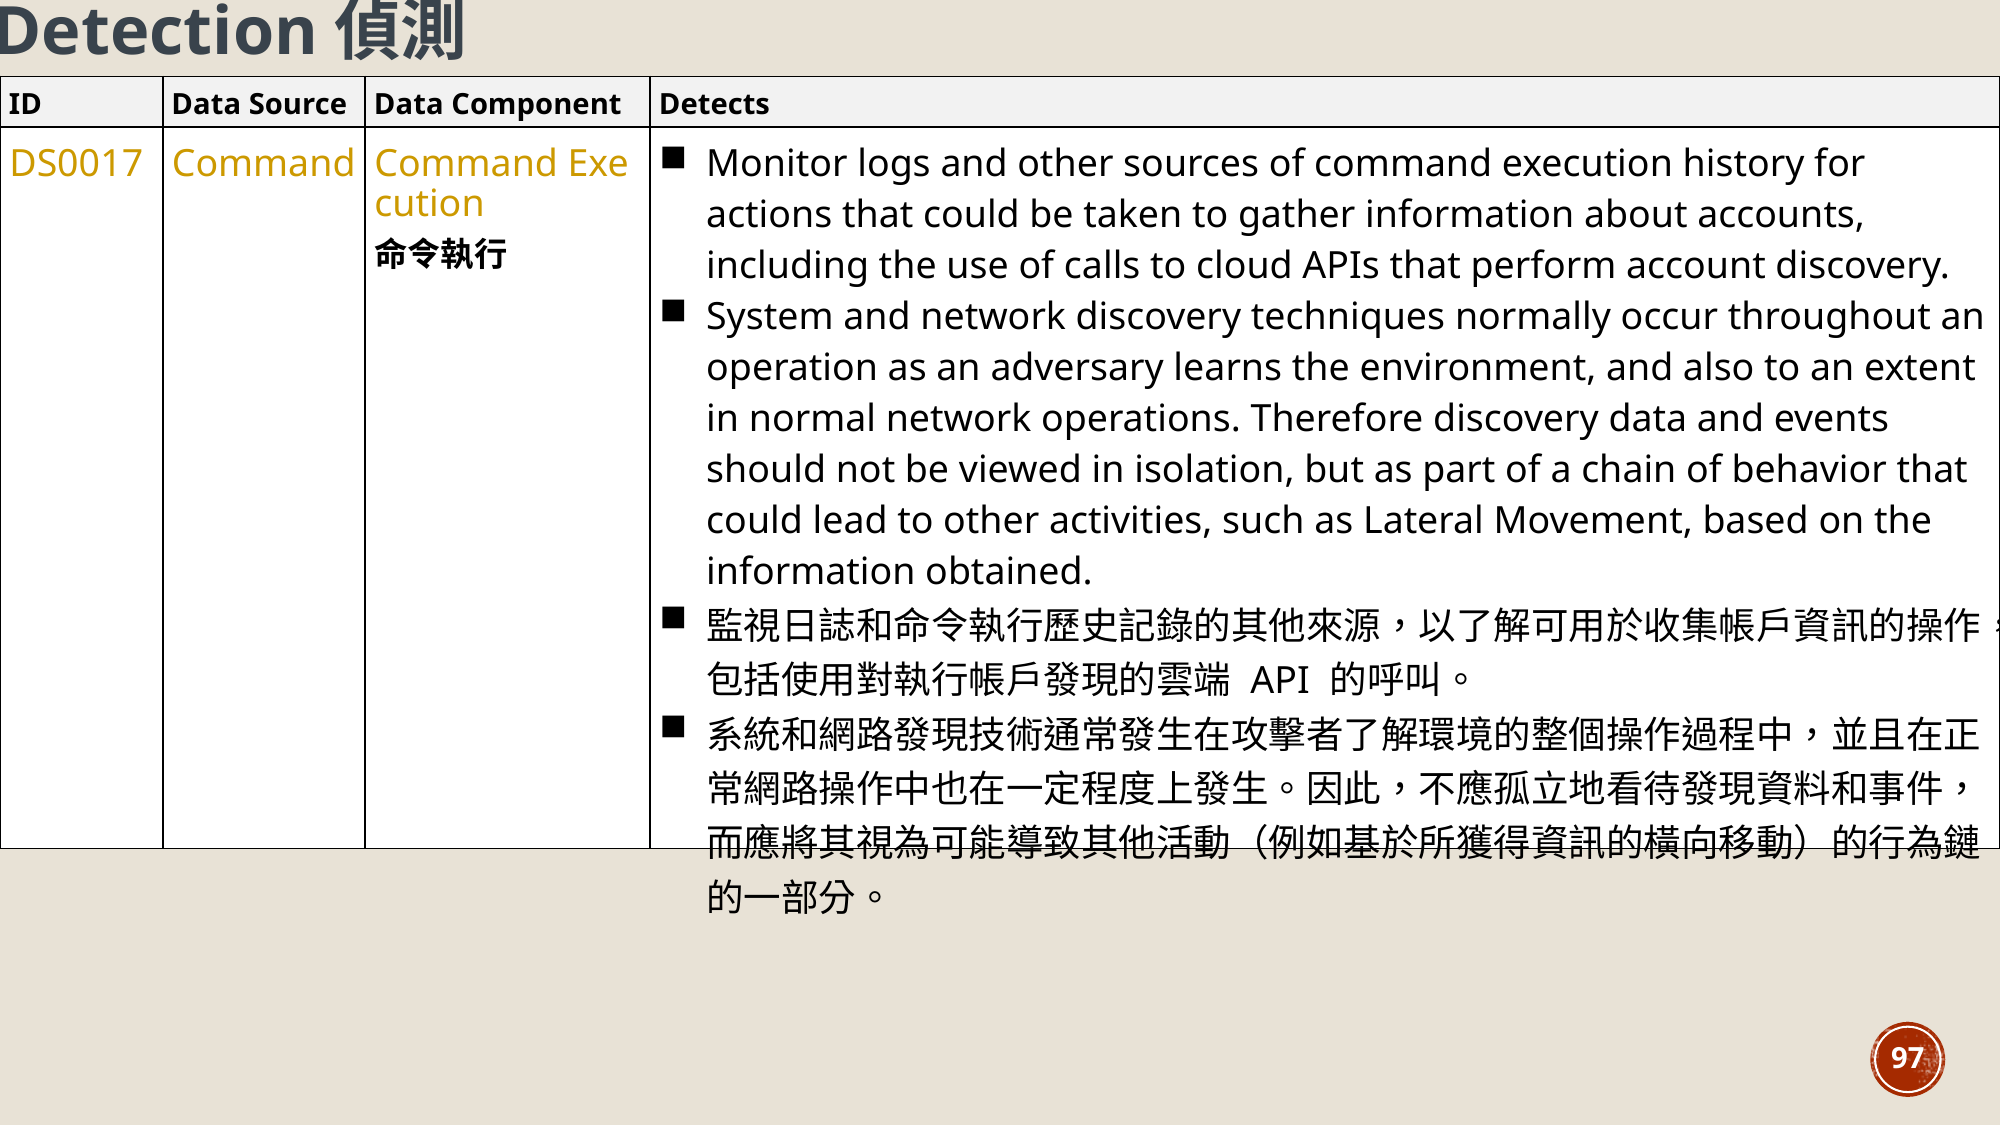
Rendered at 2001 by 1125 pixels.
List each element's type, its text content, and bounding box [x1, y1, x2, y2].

table_header Data Component [366, 77, 649, 126]
table_cell Command [164, 128, 364, 848]
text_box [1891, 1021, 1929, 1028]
table_cell Monitor logs and other sources of command execution history for actions that could be taken to gather information about accounts, including the use of calls to cloud APIs that perform account discovery. System and network discovery techniques normally occur throughout an operation as an adversary learns the environment, and also to an extent in normal network operations. Therefore discovery data and events should not be viewed in isolation, but as part of a chain of behavior that could lead to other activities, such as Lateral Movement, based on the information obtained. 監視日誌和命令執行歷史記錄的其他來源，以了解可用於收集帳戶資訊的操作，包括使用對執行帳戶發現的雲端 API 的呼叫。 系統和網路發現技術通常發生在攻擊者了解環境的整個操作過程中，並且在正常網路操作中也在一定程度上發生。因此，不應孤立地看待發現資料和事件，而應將其視為可能導致其他活動（例如基於所獲得資訊的橫向移動）的行為鏈的一部分。 [651, 128, 1999, 848]
table_cell Command Execution 命令執行 [366, 128, 649, 848]
slide_number 97 [1855, 1028, 1961, 1089]
table_header ID [1, 77, 162, 126]
text_box Detection偵測 [0, 0, 483, 76]
table_header Detects [651, 77, 1999, 126]
table_header Data Source [164, 77, 364, 126]
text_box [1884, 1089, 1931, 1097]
table_cell DS0017 [1, 128, 162, 848]
